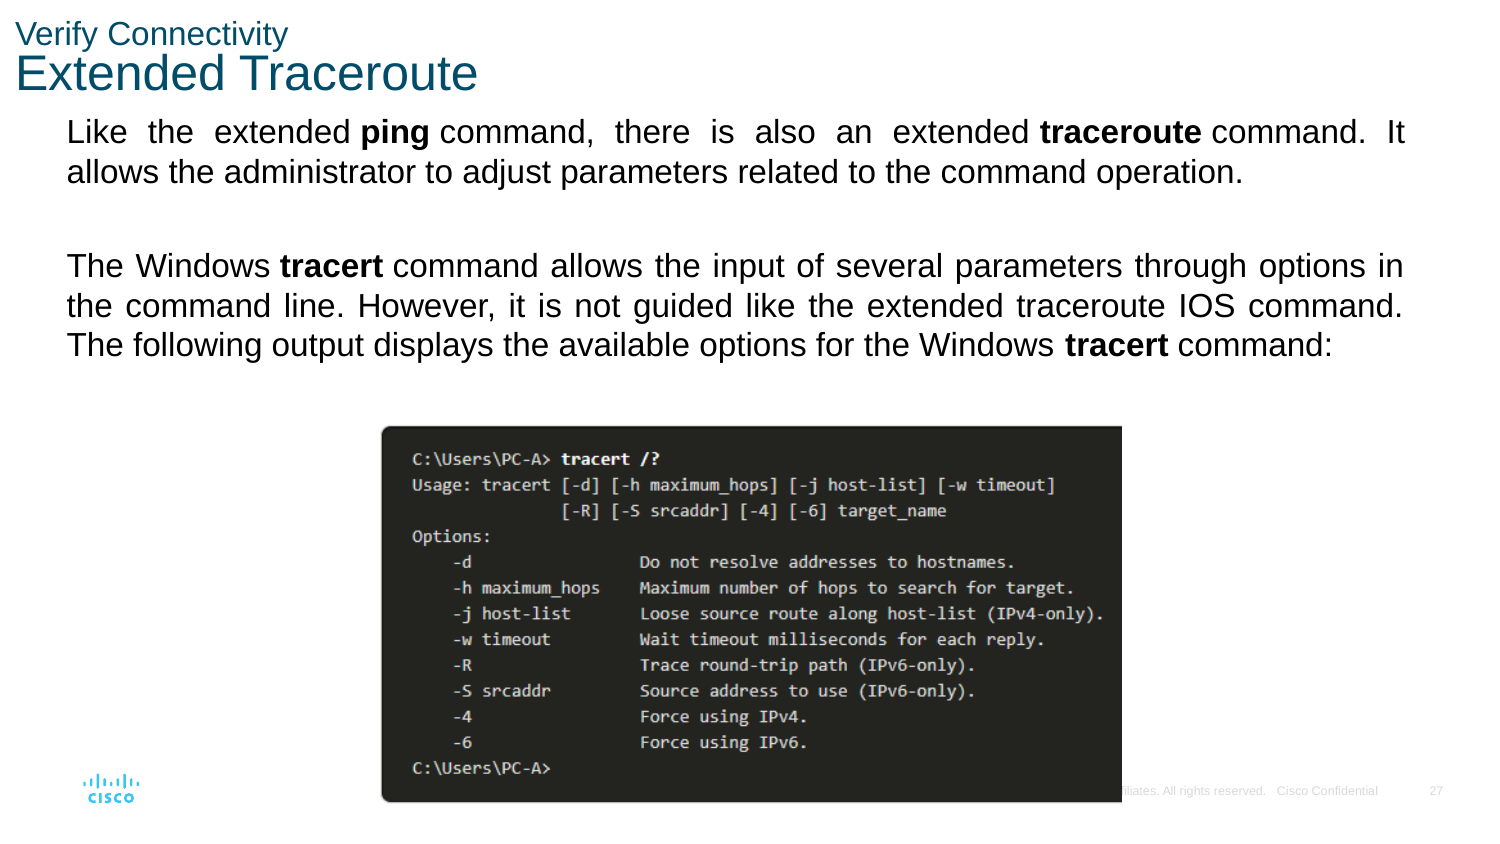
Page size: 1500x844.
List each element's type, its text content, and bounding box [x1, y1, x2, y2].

picture [378, 420, 1122, 811]
title Verify Connectivity Extended Traceroute [0, 0, 1369, 121]
list Like the extended ping command, there is also an extended traceroute command. It allows the administrator to adjust parameters related to the command operation. The Windows tracert command allows the input of several parameters through options in the command line. However, it is not guided like the extended traceroute IOS command. The following output displays the available options for the Windows tracert command: [51, 103, 1421, 405]
